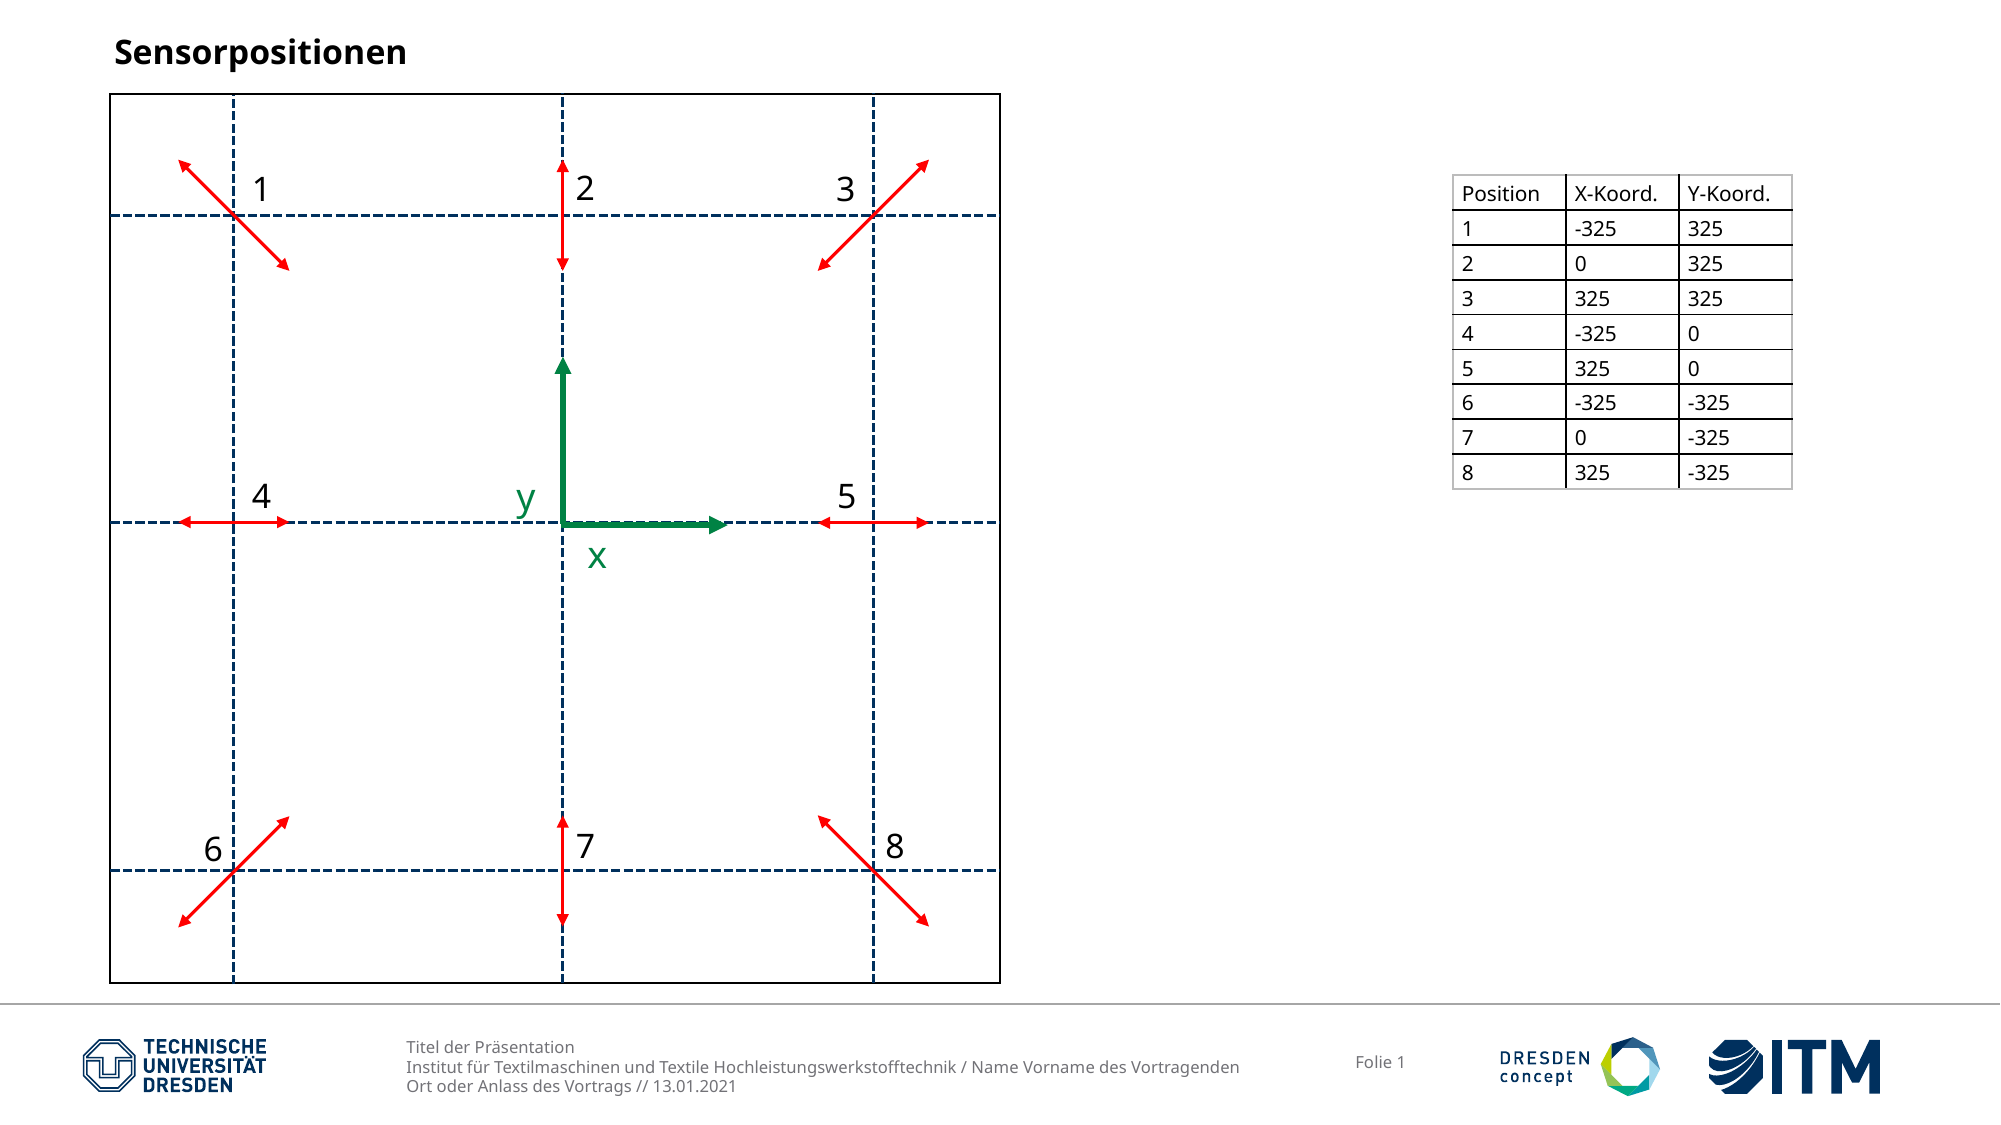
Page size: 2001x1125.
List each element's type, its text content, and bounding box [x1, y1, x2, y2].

table_cell -325 [1567, 211, 1678, 244]
text_box Sensorpositionen [99, 23, 639, 79]
table_cell -325 [1680, 455, 1791, 488]
table_cell 325 [1680, 281, 1791, 314]
table_cell 0 [1680, 350, 1791, 383]
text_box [110, 93, 1000, 985]
table_cell 0 [1680, 315, 1791, 349]
table_cell 3 [1454, 281, 1565, 314]
table_cell 325 [1567, 455, 1678, 488]
table_header Y-Koord. [1680, 176, 1791, 209]
table_header Position [1454, 176, 1565, 209]
table_cell 0 [1567, 420, 1678, 453]
table_cell -325 [1680, 420, 1791, 453]
table_cell 325 [1680, 246, 1791, 279]
table_cell 8 [1454, 455, 1565, 488]
table_cell 2 [1454, 246, 1565, 279]
table_cell 0 [1567, 246, 1678, 279]
table_cell 325 [1680, 211, 1791, 244]
table_cell 325 [1567, 350, 1678, 383]
table_cell 7 [1454, 420, 1565, 453]
table_cell -325 [1567, 385, 1678, 418]
table_cell 5 [1454, 350, 1565, 383]
table_cell 6 [1454, 385, 1565, 418]
table_cell -325 [1567, 315, 1678, 349]
table_cell -325 [1680, 385, 1791, 418]
table_cell 325 [1567, 281, 1678, 314]
table_cell 4 [1454, 315, 1565, 349]
table_header X-Koord. [1567, 176, 1678, 209]
table_cell 1 [1454, 211, 1565, 244]
